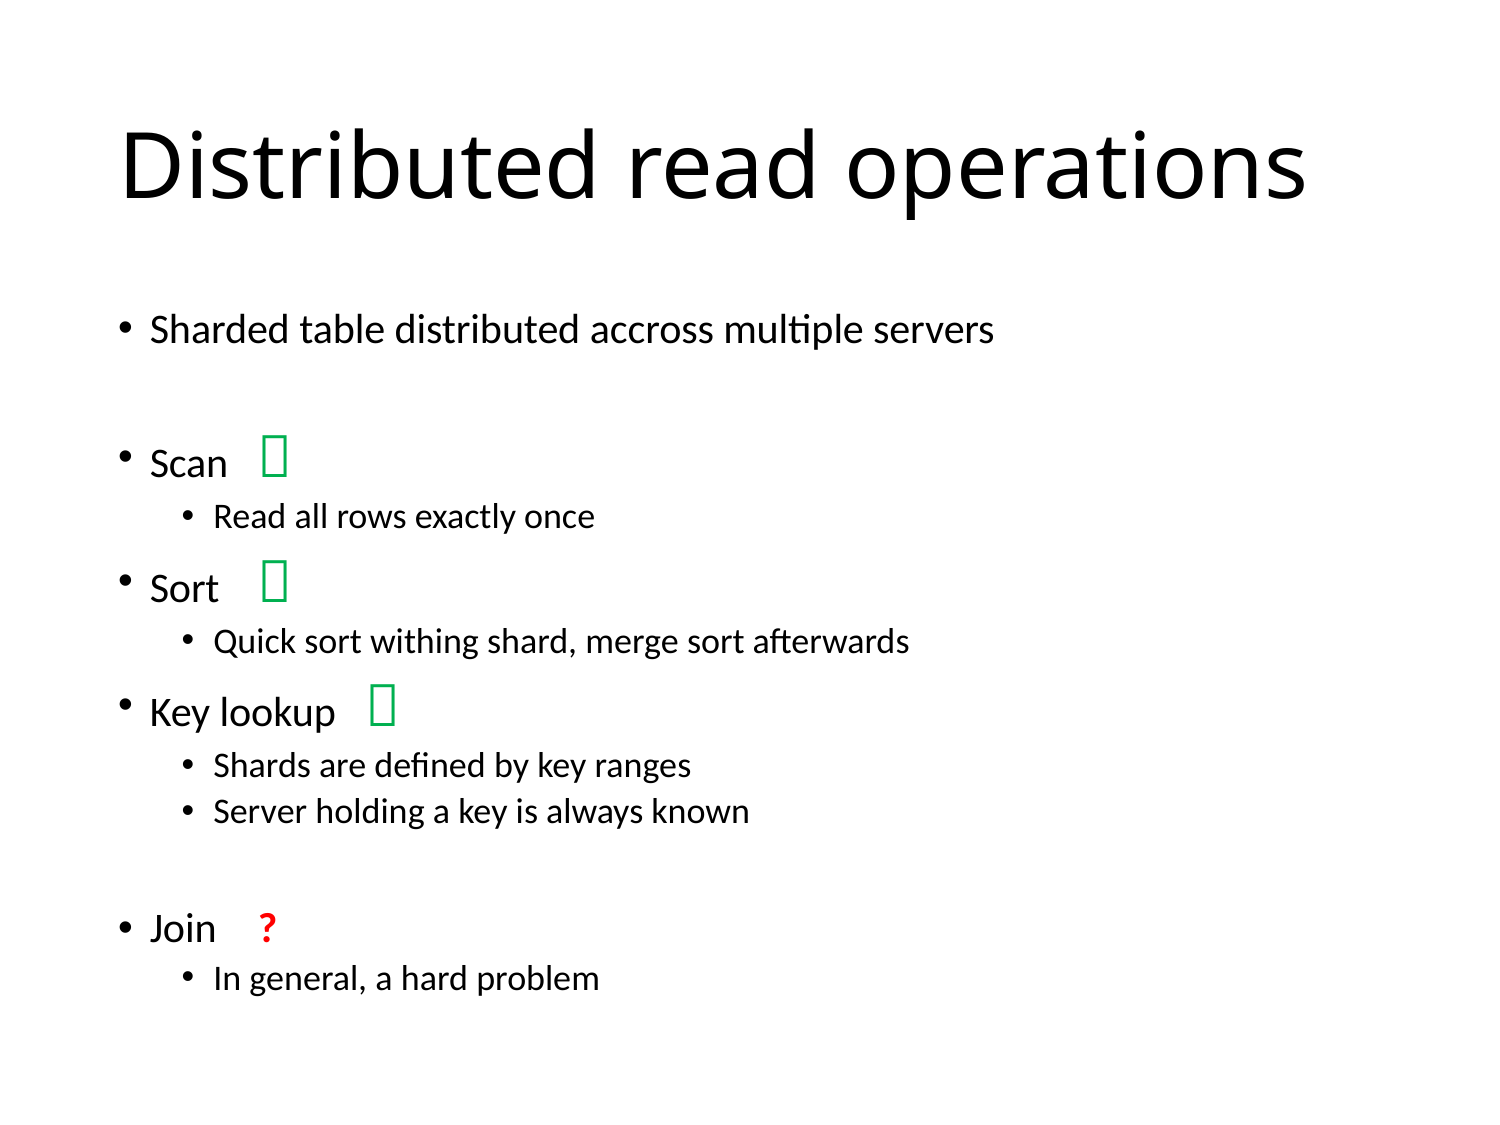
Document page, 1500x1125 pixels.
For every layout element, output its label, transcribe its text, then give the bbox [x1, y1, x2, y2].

title Distributed read operations [103, 59, 1397, 278]
list Sharded table distributed accross multiple servers Scan  Read all rows exactly once Sort  Quick sort withing shard, merge sort afterwards Key lookup  Shards are defined by key ranges Server holding a key is always known Join ? In general, a hard problem [103, 299, 1397, 1014]
